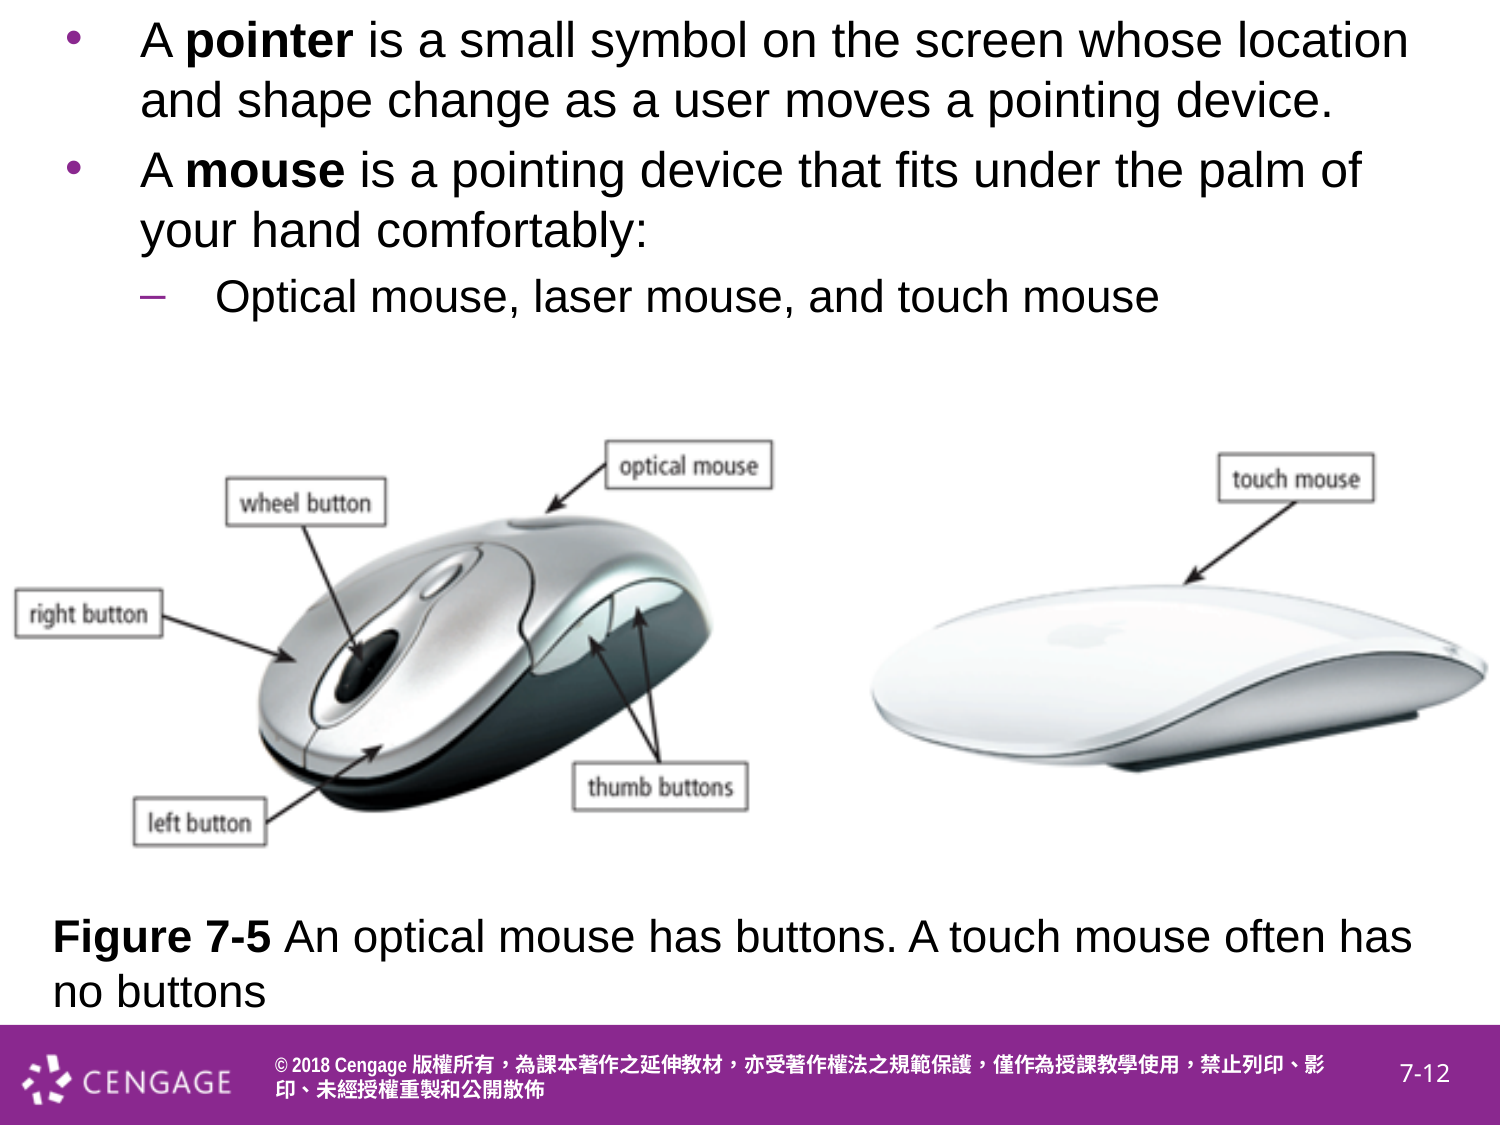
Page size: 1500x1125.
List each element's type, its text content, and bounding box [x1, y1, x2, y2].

picture [12, 1045, 236, 1113]
list A pointer is a small symbol on the screen whose location and shape change as a user moves a pointing device. A mouse is a pointing device that fits under the palm of your hand comfortably: Optical mouse, laser mouse, and touch mouse [50, 0, 1463, 333]
picture [0, 412, 1496, 863]
list Figure 7-5 An optical mouse has buttons. A touch mouse often has no buttons [37, 898, 1475, 1013]
